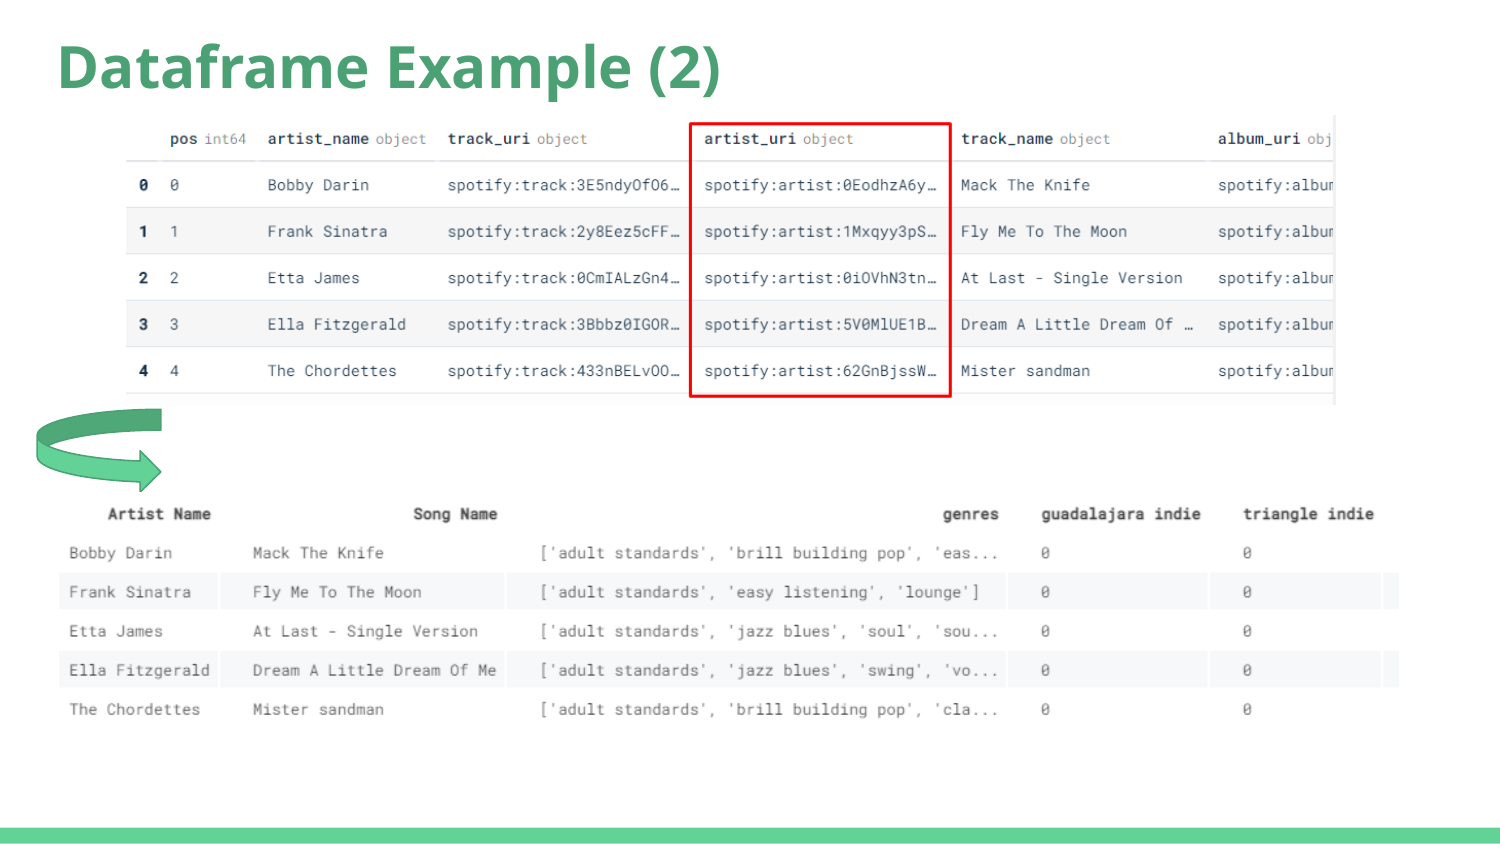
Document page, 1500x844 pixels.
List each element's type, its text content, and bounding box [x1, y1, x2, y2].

picture [58, 492, 1400, 729]
title Dataframe Example (2) [41, 15, 1440, 110]
picture [125, 115, 1336, 405]
text_box [37, 410, 161, 490]
